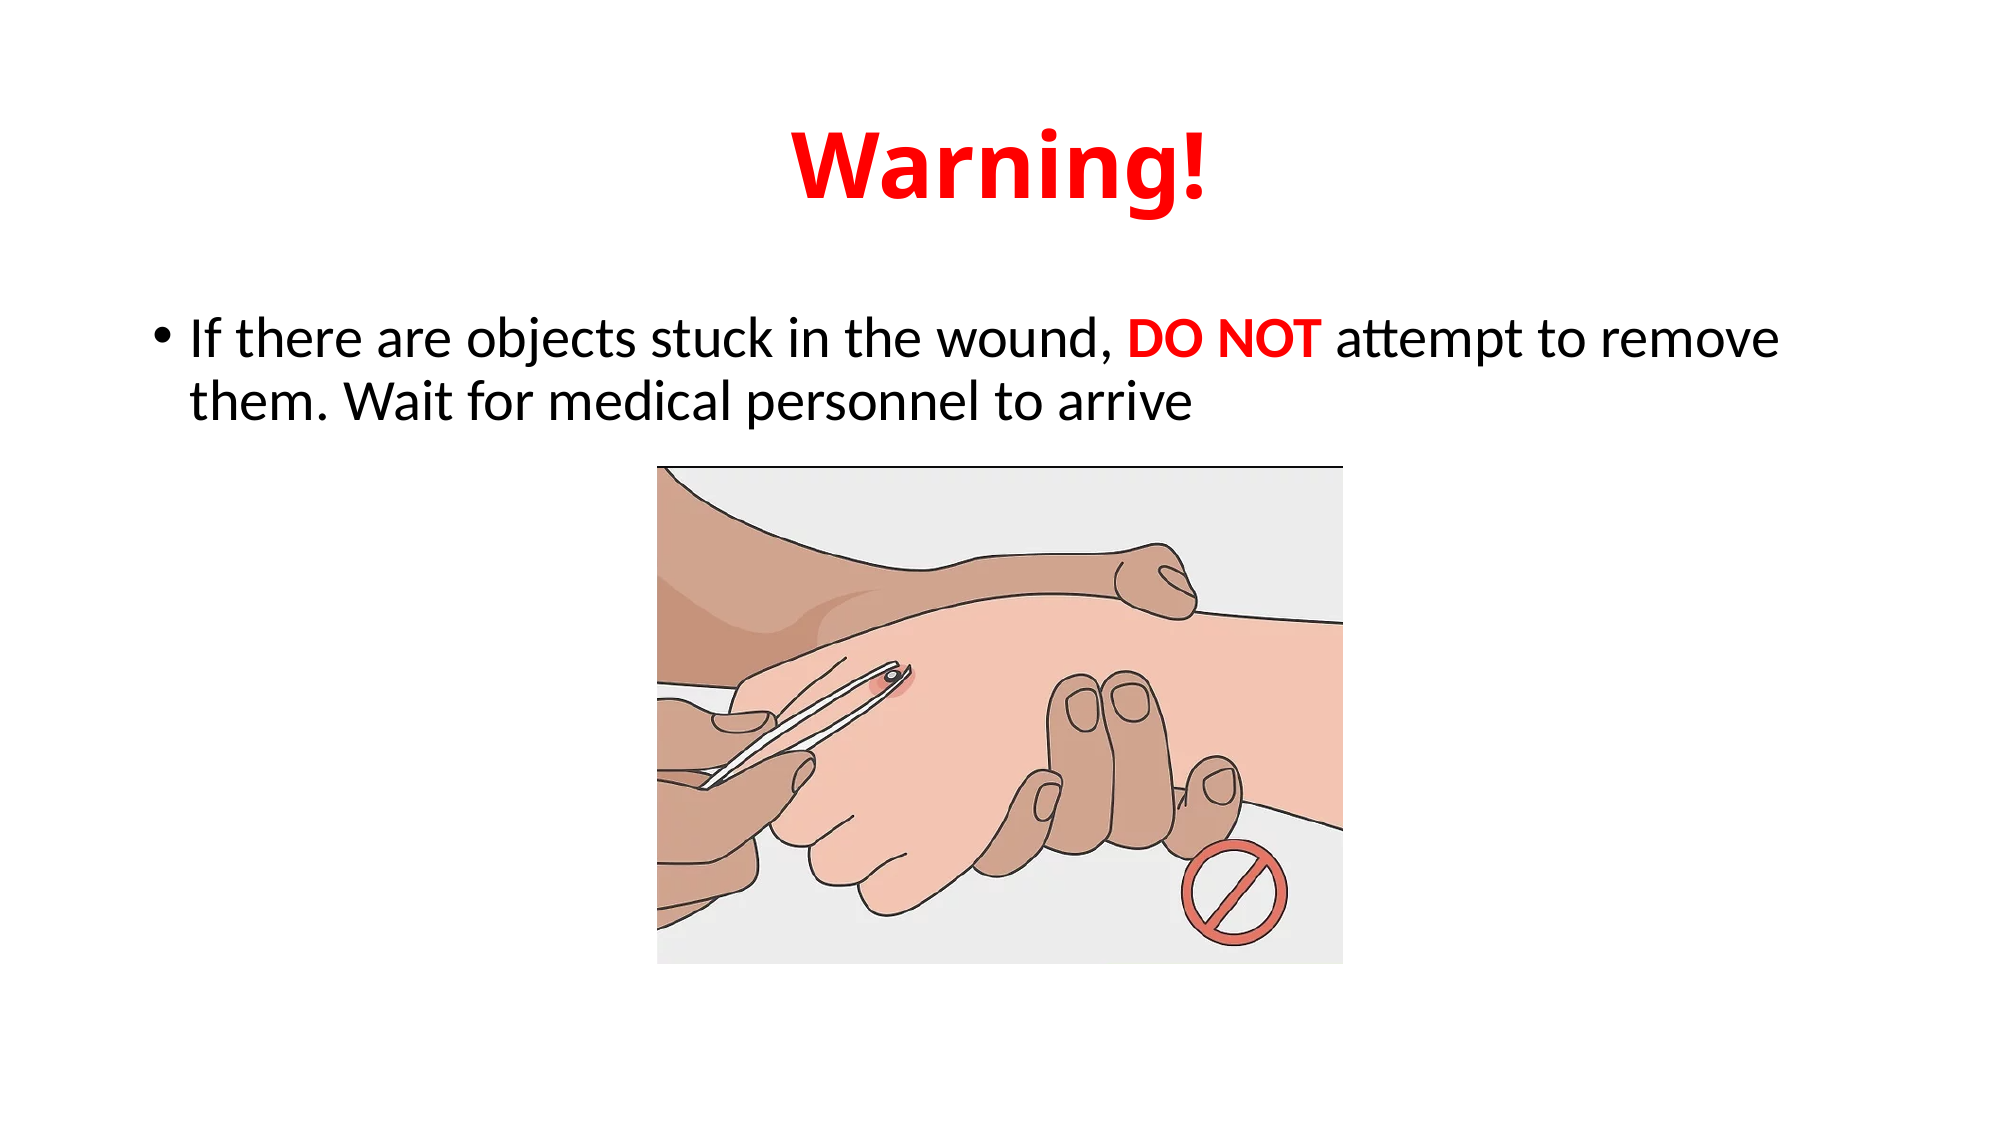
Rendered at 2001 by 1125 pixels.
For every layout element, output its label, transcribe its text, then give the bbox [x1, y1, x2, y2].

list If there are objects stuck in the wound, DO NOT attempt to remove them. Wait for medical personnel to arrive [137, 299, 1863, 1014]
title Warning! [137, 59, 1863, 278]
picture [657, 466, 1343, 964]
